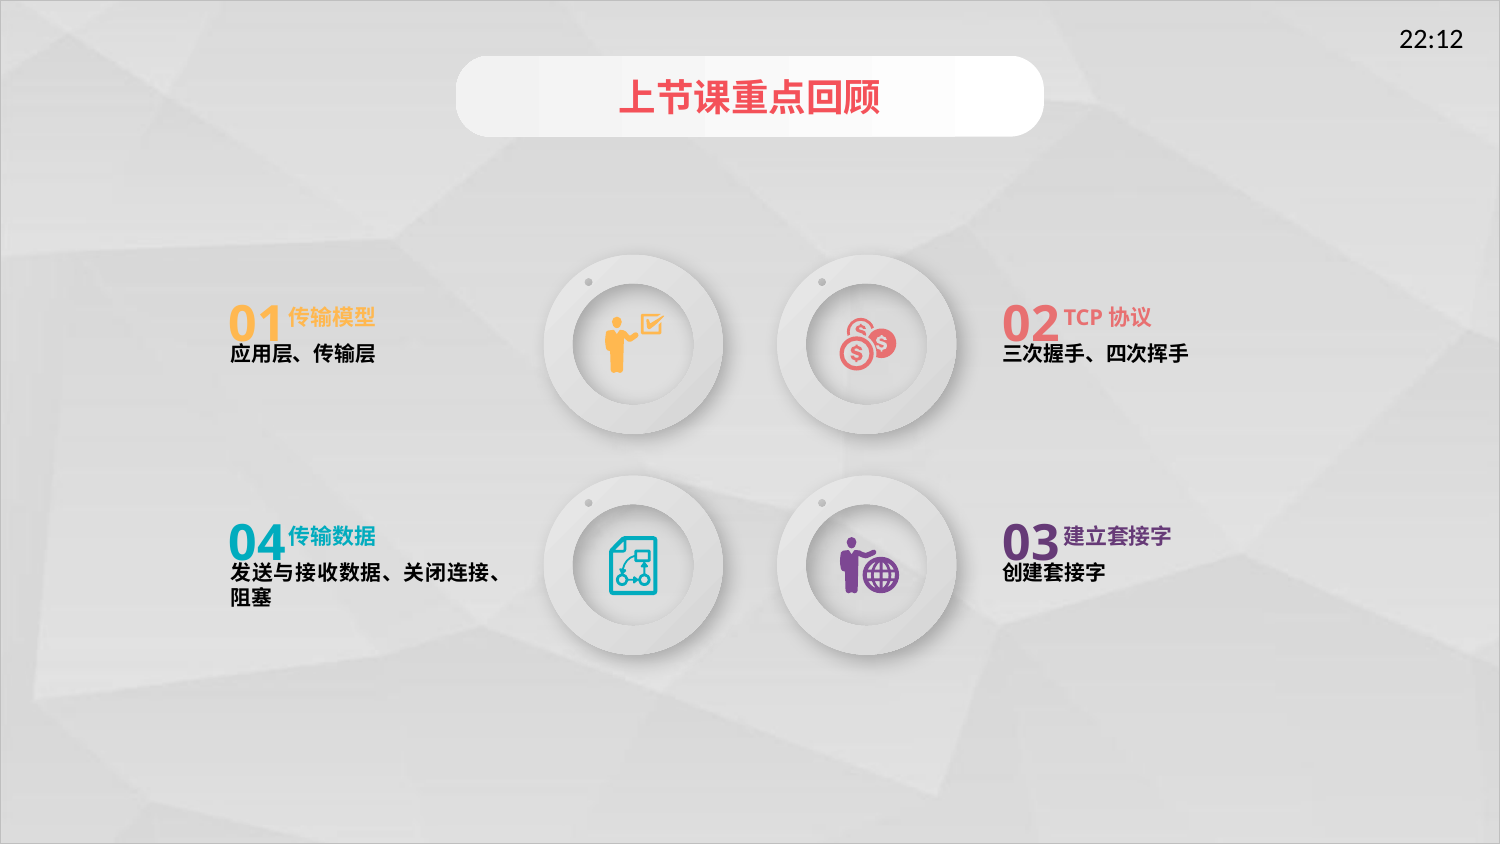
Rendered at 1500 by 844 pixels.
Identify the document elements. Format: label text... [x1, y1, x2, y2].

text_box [839, 536, 900, 594]
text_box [609, 536, 658, 596]
text_box [542, 253, 724, 435]
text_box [186, 502, 534, 618]
text_box [776, 474, 956, 656]
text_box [956, 502, 1321, 593]
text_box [604, 313, 665, 373]
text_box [956, 284, 1321, 374]
text_box [776, 253, 956, 435]
text_box 上节课重点回顾 [454, 54, 1046, 138]
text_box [839, 317, 897, 371]
text_box [542, 474, 724, 656]
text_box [186, 284, 534, 374]
